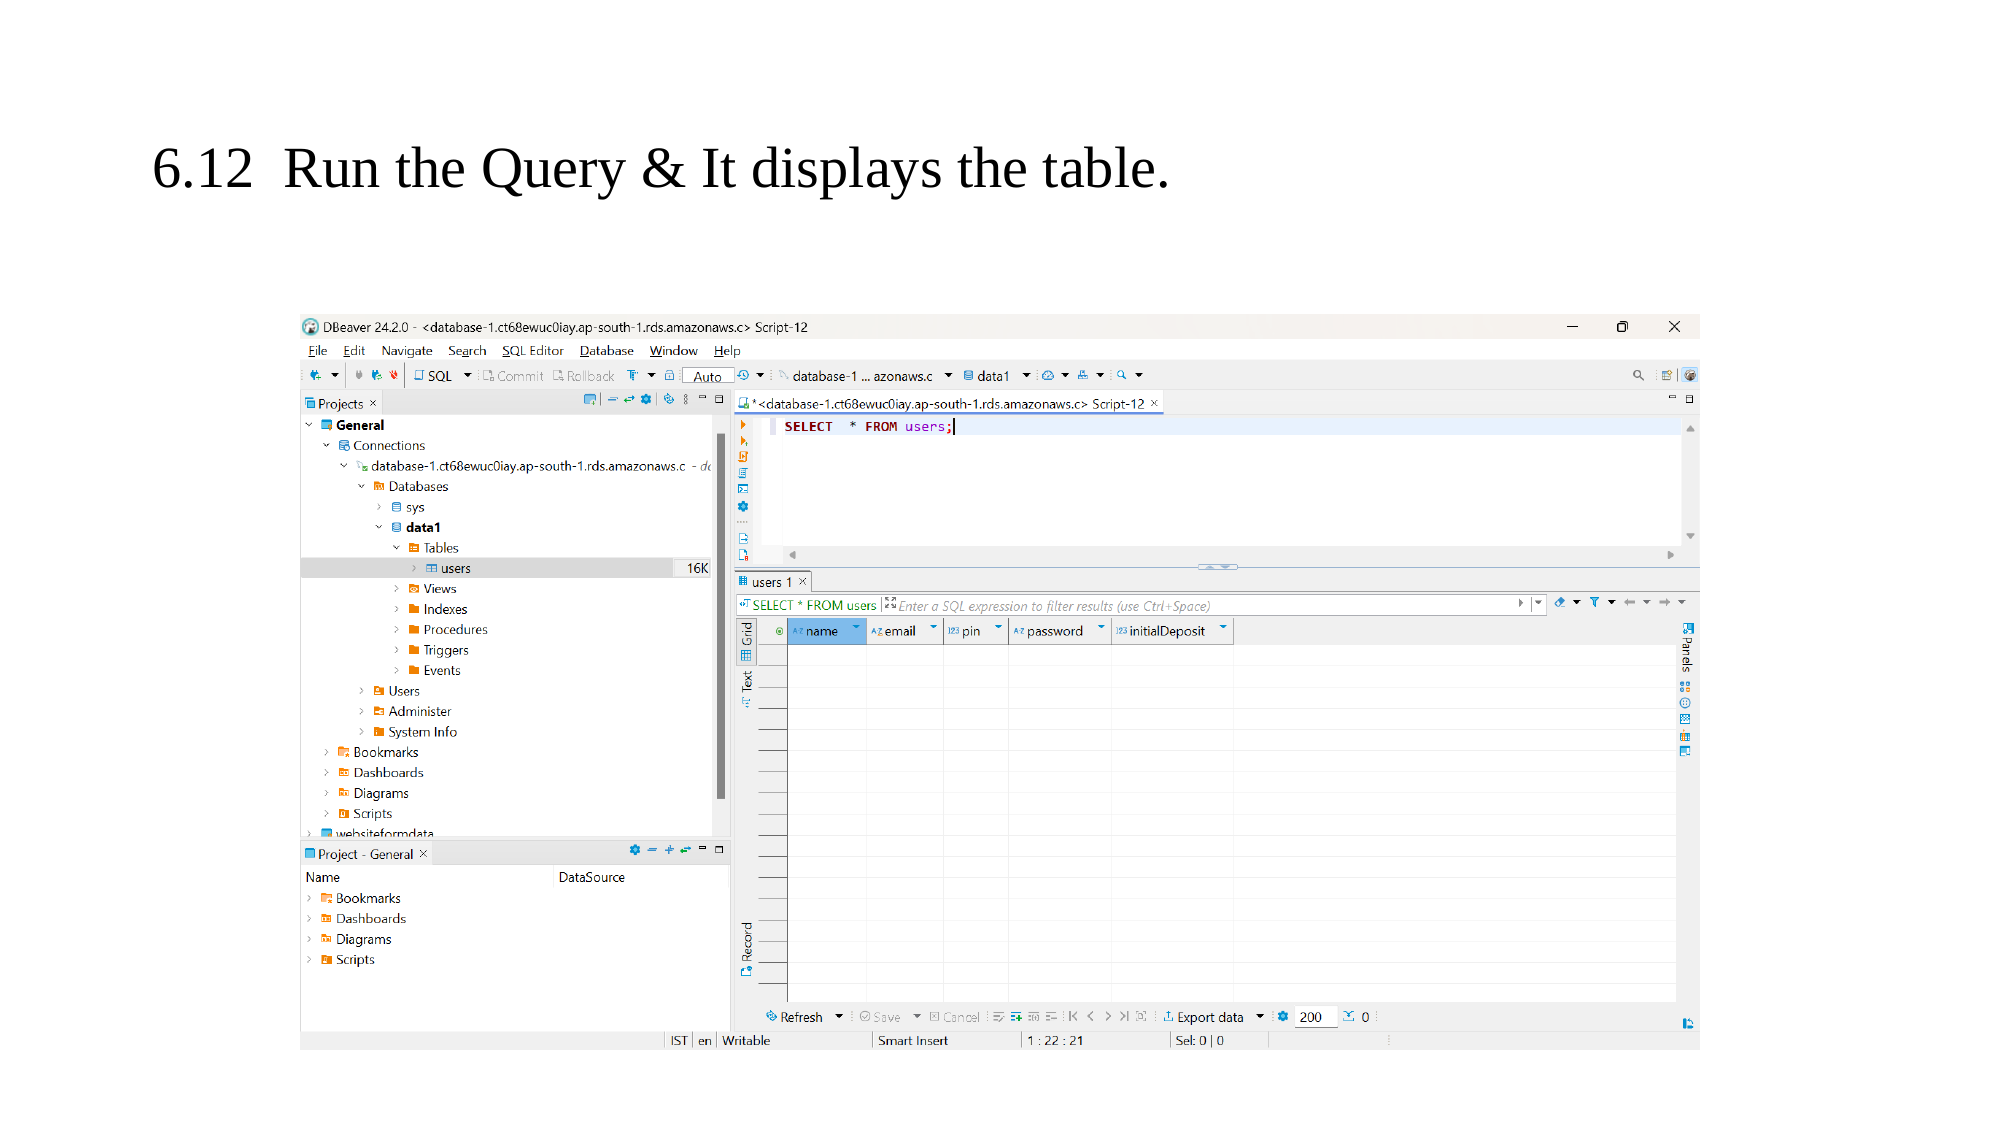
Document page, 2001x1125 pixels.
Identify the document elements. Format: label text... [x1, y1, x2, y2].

title 6.12 Run the Query & It displays the table. [137, 59, 1863, 278]
picture [300, 314, 1700, 1050]
